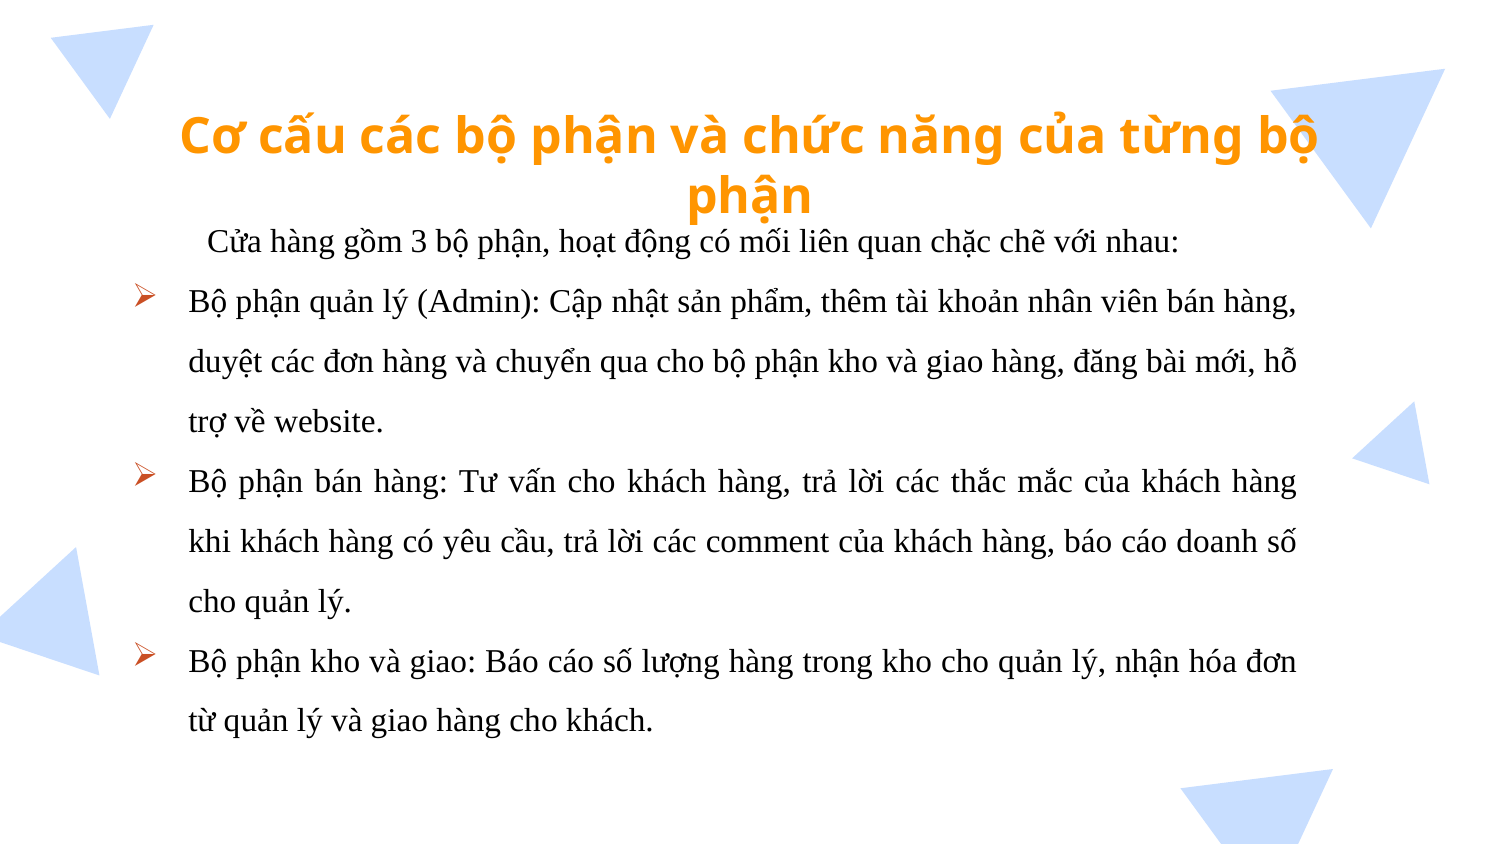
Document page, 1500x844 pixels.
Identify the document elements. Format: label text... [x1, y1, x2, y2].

list Cửa hàng gồm 3 bộ phận, hoạt động có mối liên quan chặc chẽ với nhau: Bộ phận quản lý (Admin): Cập nhật sản phẩm, thêm tài khoản nhân viên bán hàng, duyệt các đơn hàng và chuyển qua cho bộ phận kho và giao hàng, đăng bài mới, hỗ trợ về website. Bộ phận bán hàng: Tư vấn cho khách hàng, trả lời các thắc mắc của khách hàng khi khách hàng có yêu cầu, trả lời các comment của khách hàng, báo cáo doanh số cho quản lý. Bộ phận kho và giao: Báo cáo số lượng hàng trong kho cho quản lý, nhận hóa đơn từ quản lý và giao hàng cho khách. [116, 184, 1315, 756]
title Cơ cấu các bộ phận và chức năng của từng bộ phận [116, 88, 1383, 207]
